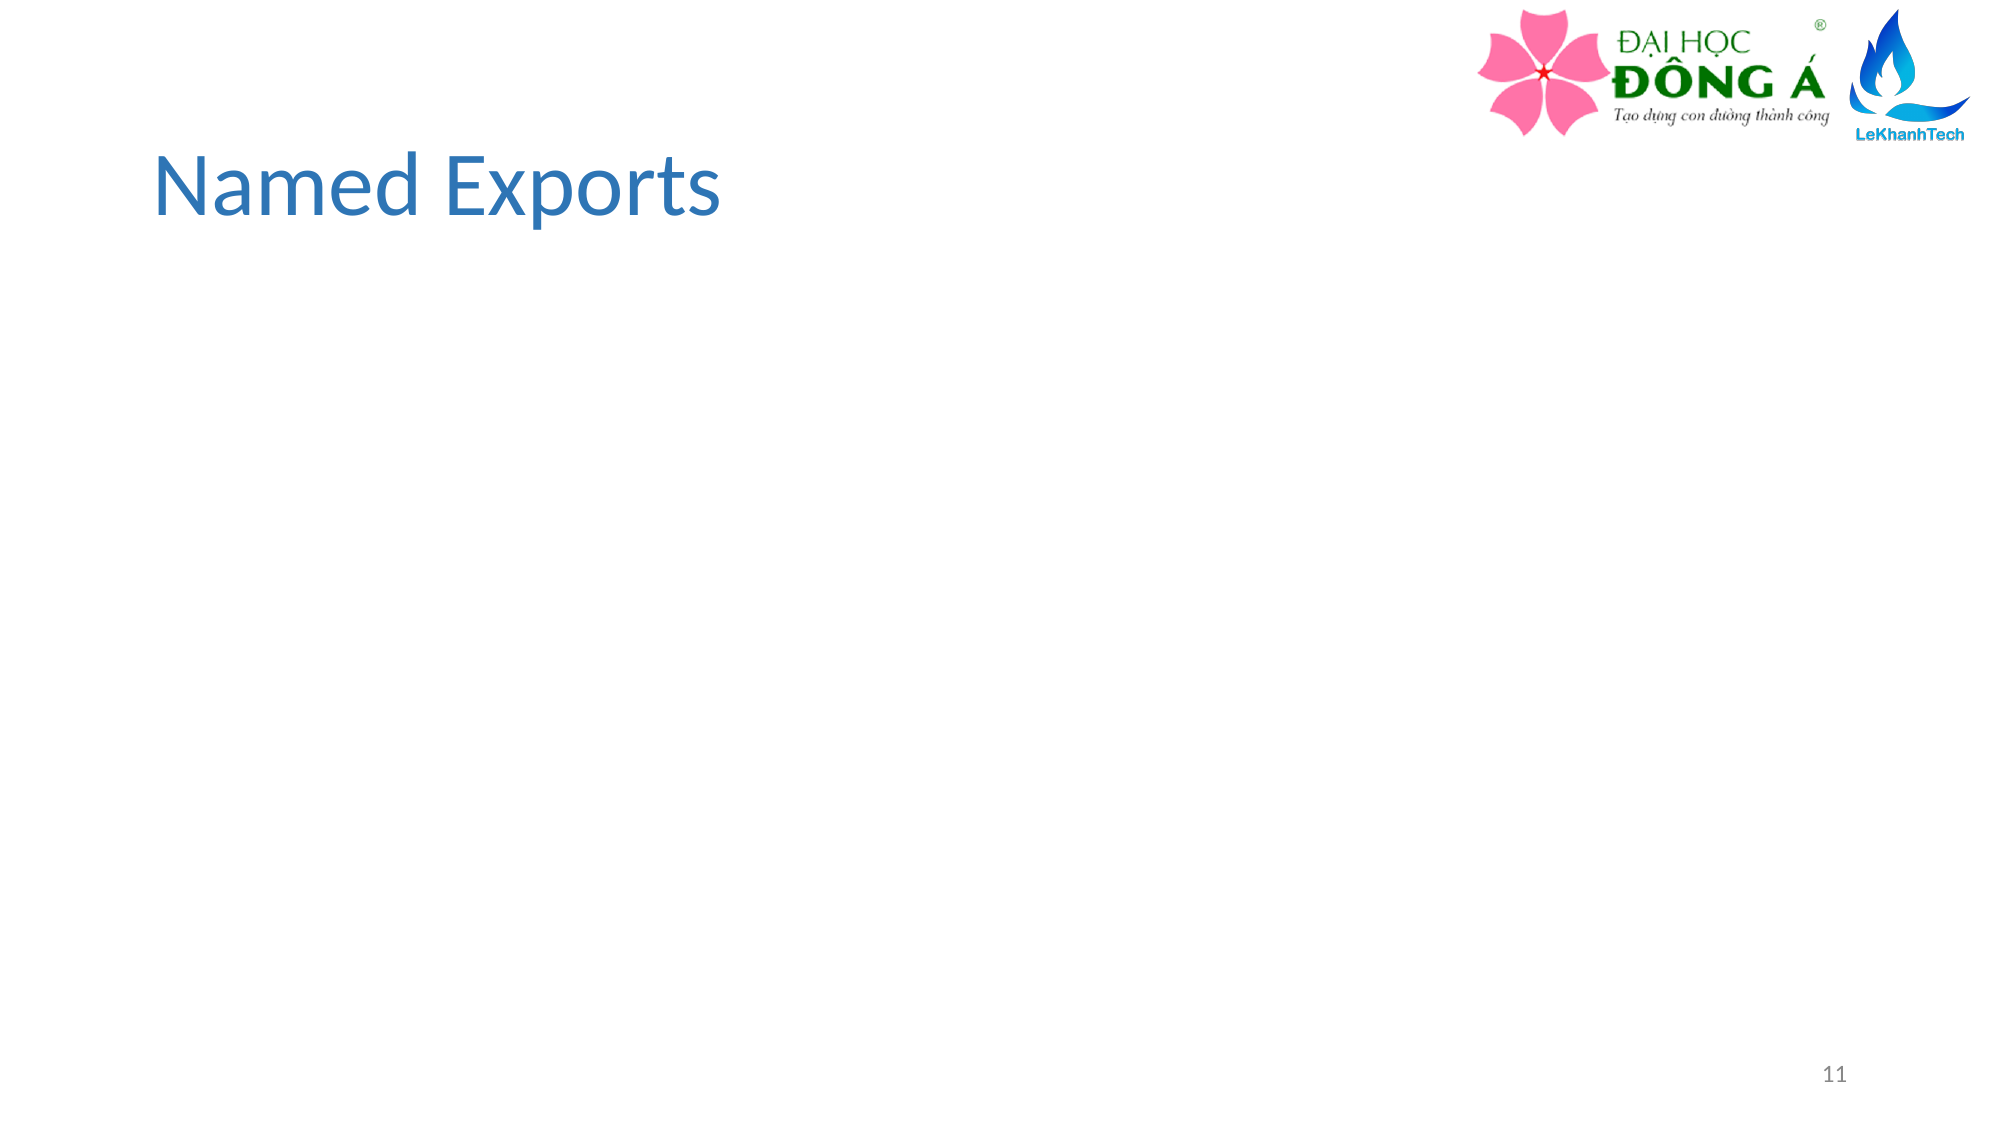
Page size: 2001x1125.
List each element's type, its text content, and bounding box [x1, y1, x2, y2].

picture [1465, 5, 1980, 144]
title Named Exports [137, 91, 1863, 280]
slide_number 11 [1412, 1042, 1863, 1103]
